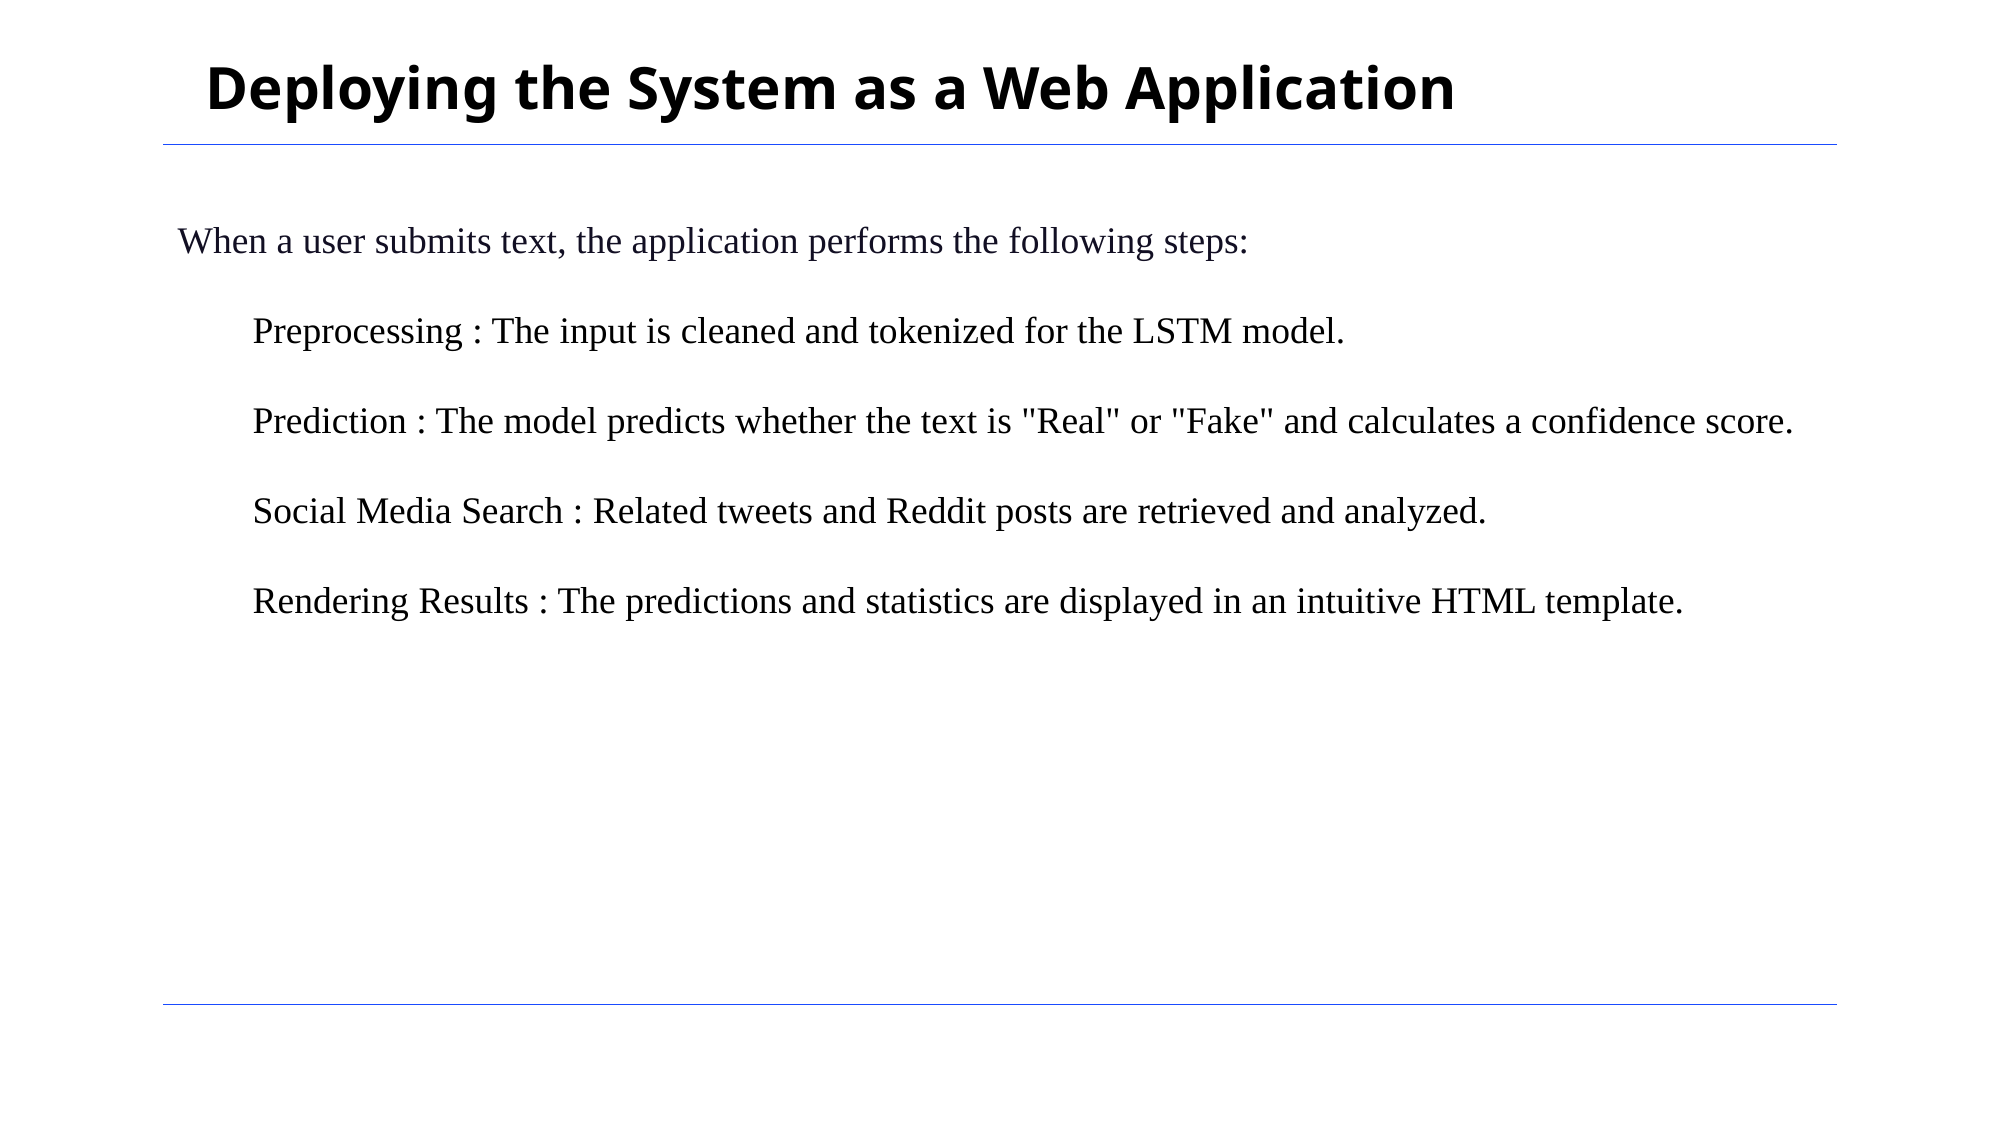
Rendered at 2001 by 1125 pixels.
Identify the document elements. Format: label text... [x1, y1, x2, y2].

text_box Deploying the System as a Web Application [190, 43, 1809, 129]
text_box When a user submits text, the application performs the following steps: Preprocessing : The input is cleaned and tokenized for the LSTM model. Prediction : The model predicts whether the text is "Real" or "Fake" and calculates a confidence score. Social Media Search : Related tweets and Reddit posts are retrieved and analyzed. Rendering Results : The predictions and statistics are displayed in an intuitive HTML template. [162, 208, 1837, 629]
